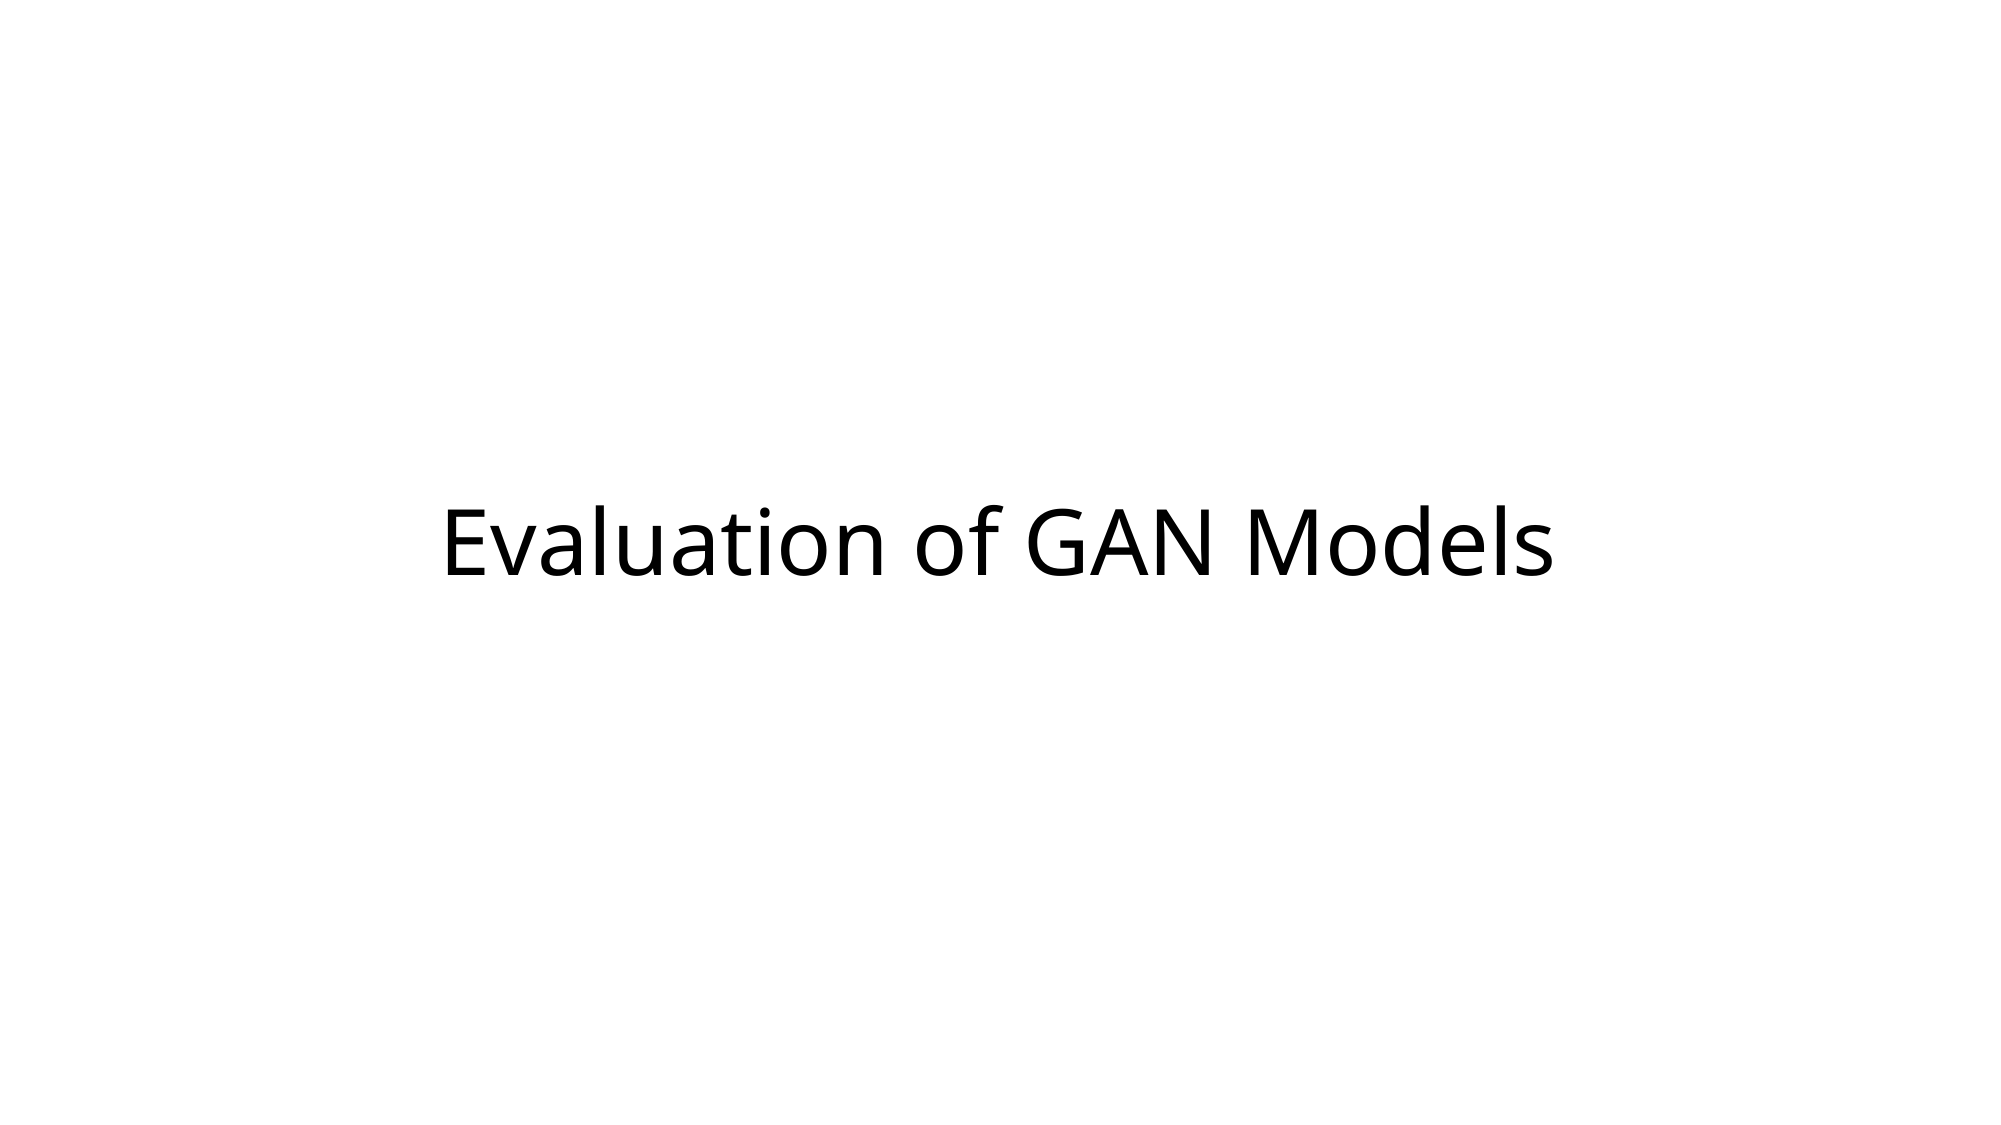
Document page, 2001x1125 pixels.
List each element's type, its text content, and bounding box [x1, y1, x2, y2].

title Evaluation of GAN Models [136, 280, 1862, 601]
